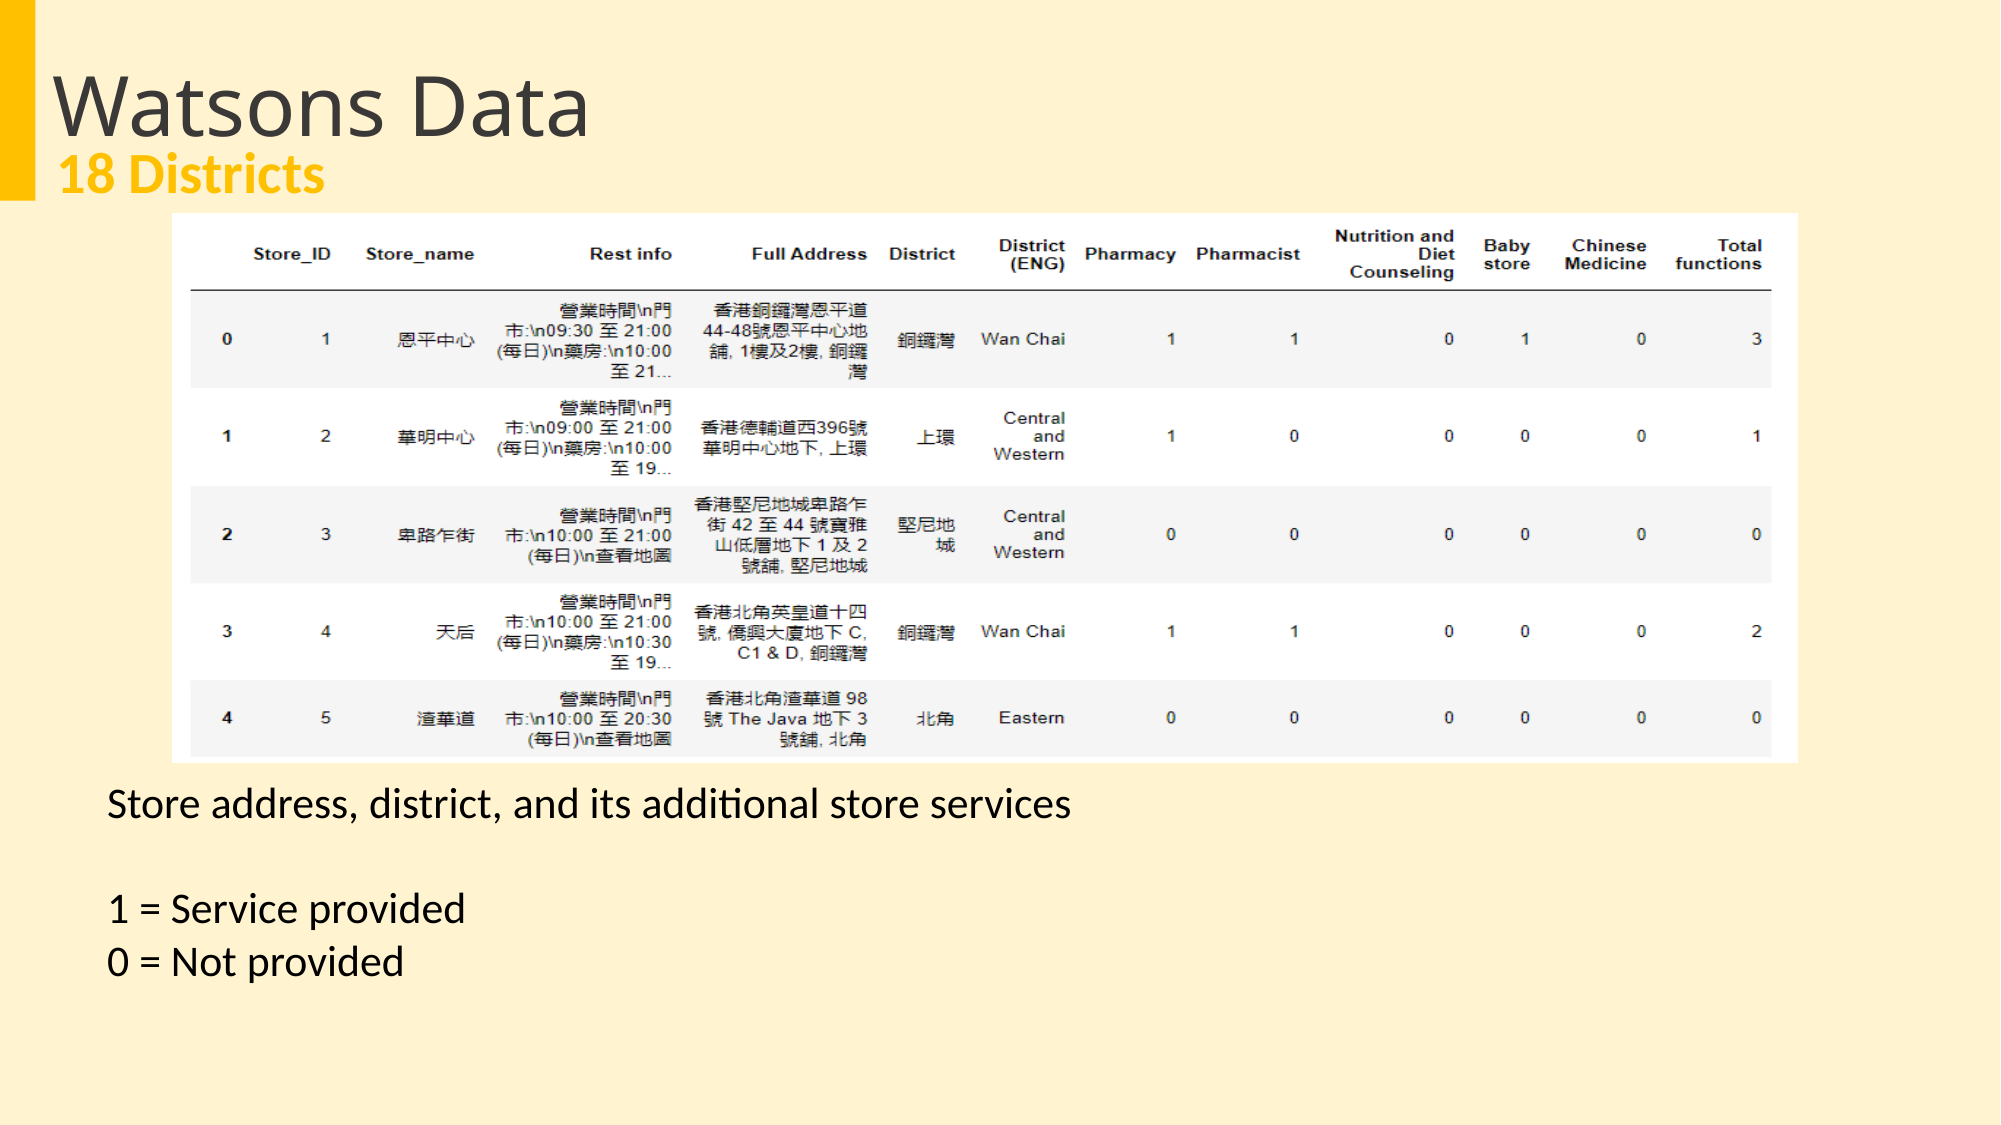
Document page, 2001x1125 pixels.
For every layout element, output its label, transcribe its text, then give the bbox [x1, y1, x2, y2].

text_box [0, 0, 36, 201]
picture [171, 213, 1798, 763]
text_box Watsons Data [45, 45, 1798, 161]
text_box Store address, district, and its additional store services 1 = Service provided 0 = Not provided [92, 759, 1308, 1000]
text_box 18 Districts [49, 127, 458, 213]
